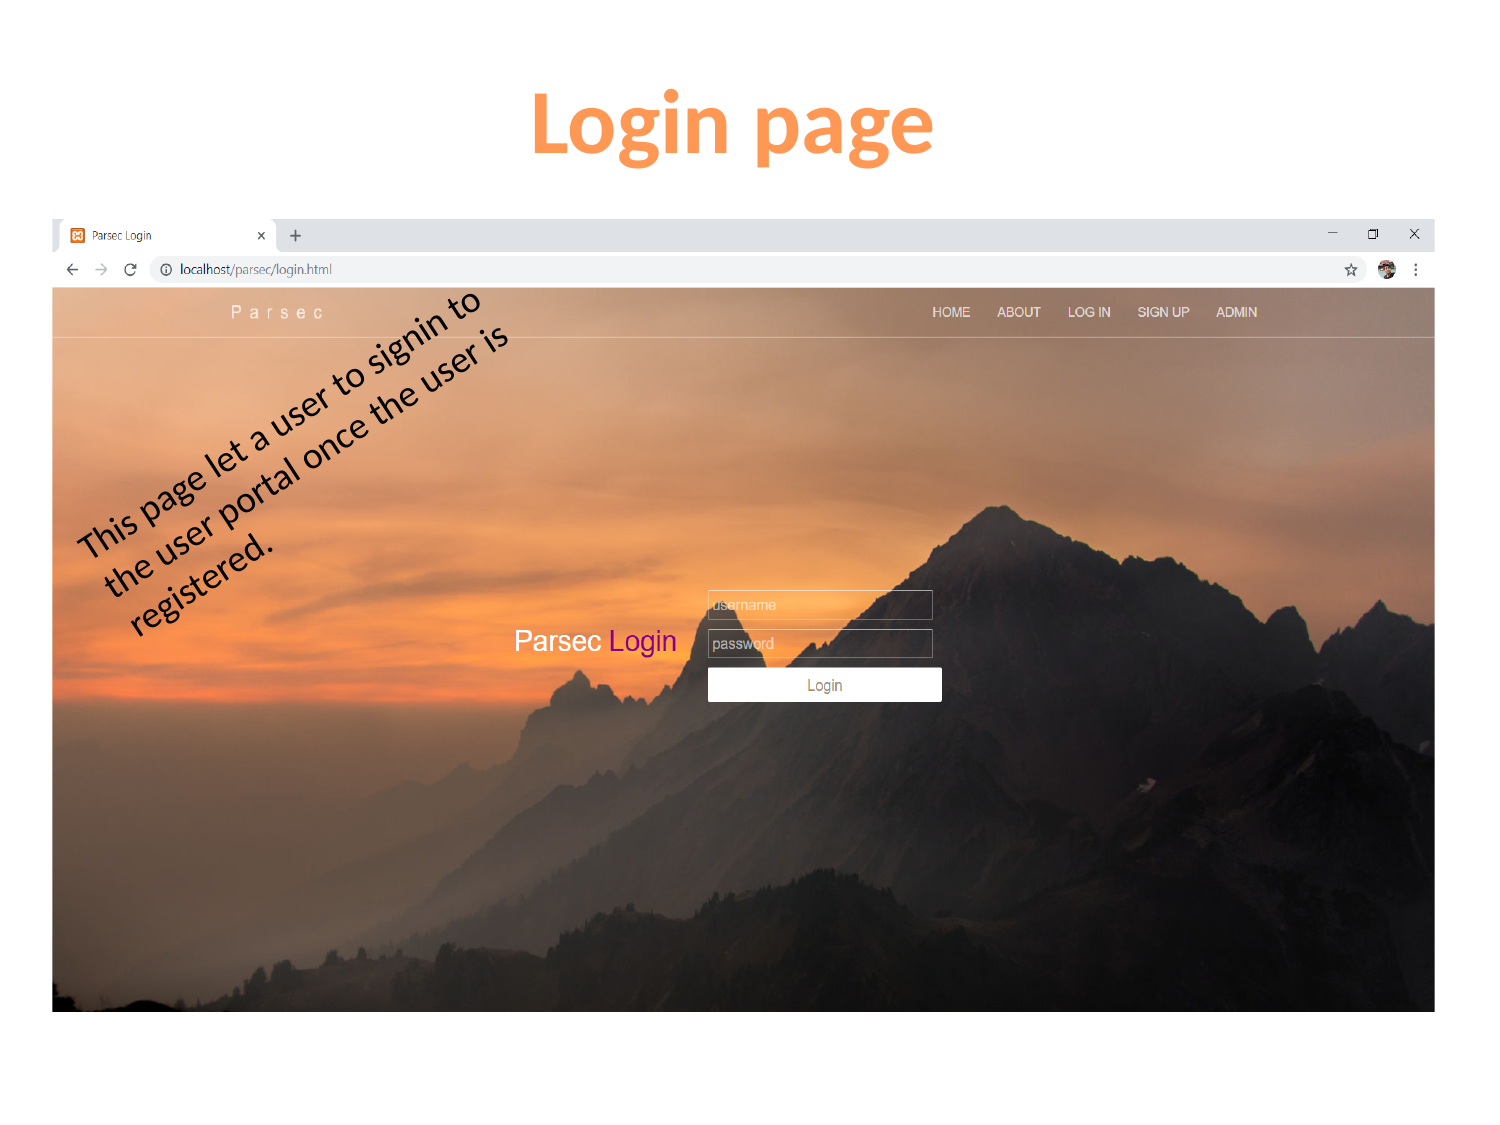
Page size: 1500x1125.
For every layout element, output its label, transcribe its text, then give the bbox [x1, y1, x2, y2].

picture [52, 219, 1435, 1012]
text_box Login page [515, 54, 952, 180]
